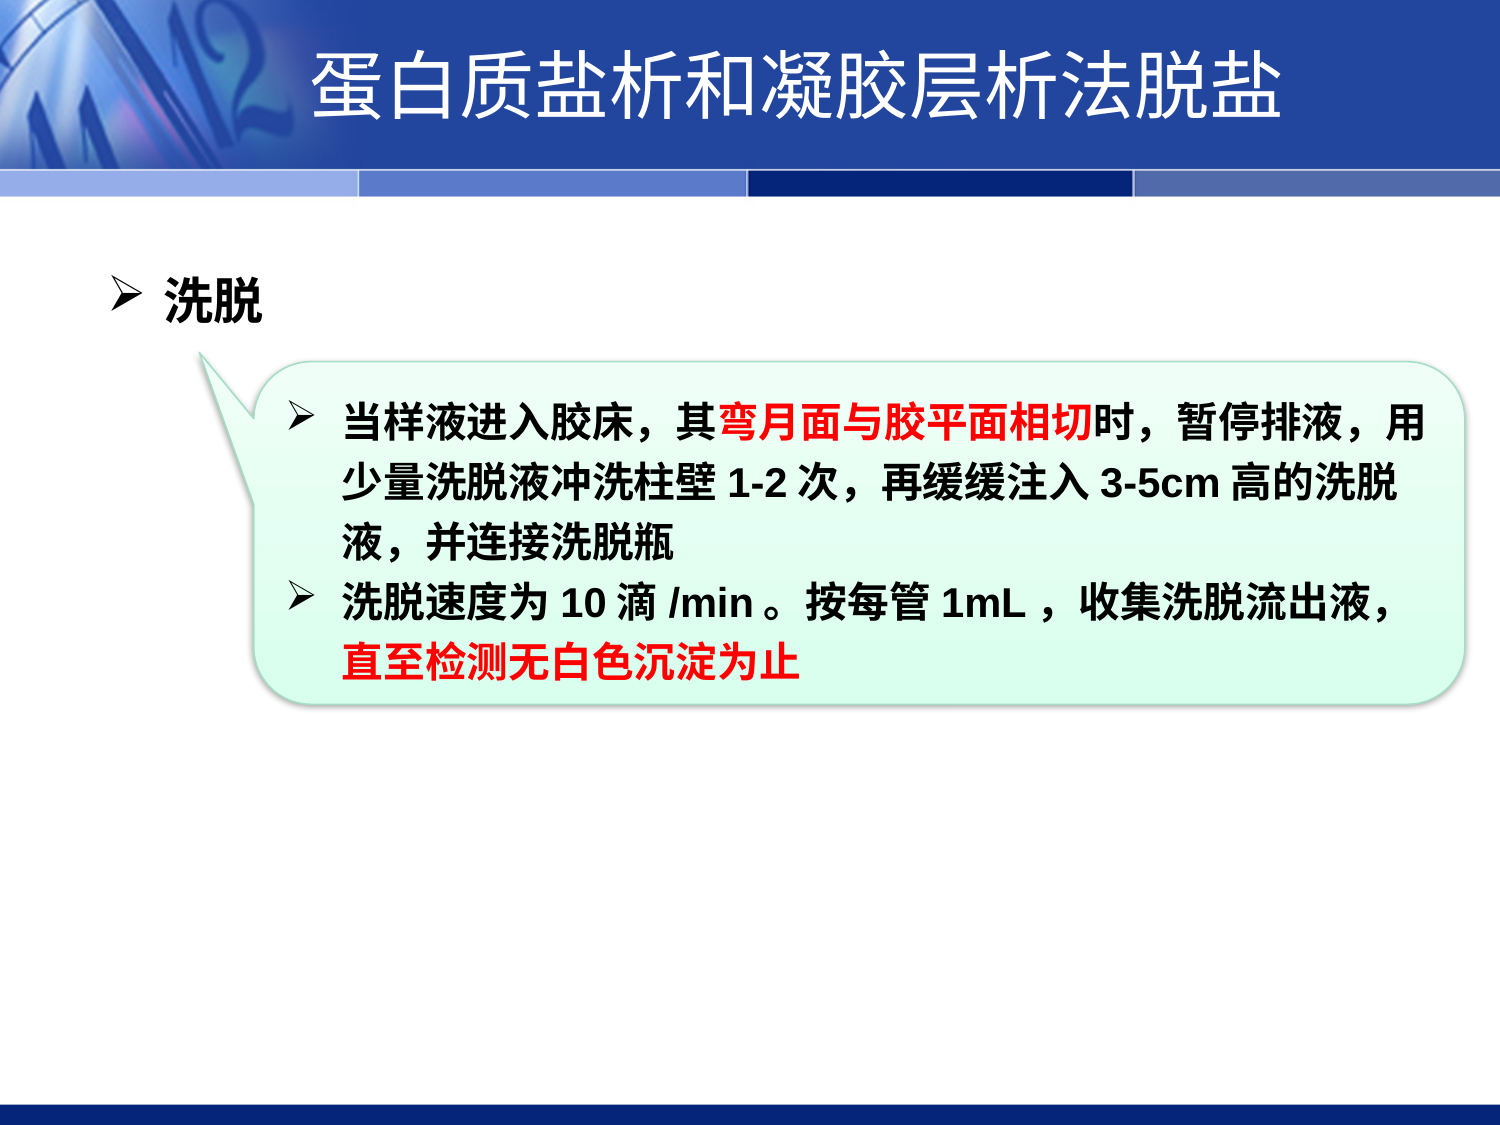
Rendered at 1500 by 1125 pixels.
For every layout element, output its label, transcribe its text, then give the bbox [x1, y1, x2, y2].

text_box 洗脱 [92, 231, 1465, 327]
picture [0, 0, 1500, 1125]
text_box 蛋白质盐析和凝胶层析法脱盐 [194, 18, 1399, 149]
text_box 当样液进入胶床，其弯月面与胶平面相切时，暂停排液，用少量洗脱液冲洗柱壁1-2次，再缓缓注入3-5cm高的洗脱液，并连接洗脱瓶 洗脱速度为10滴/min。按每管1mL，收集洗脱流出液，直至检测无白色沉淀为止 [198, 351, 1466, 706]
